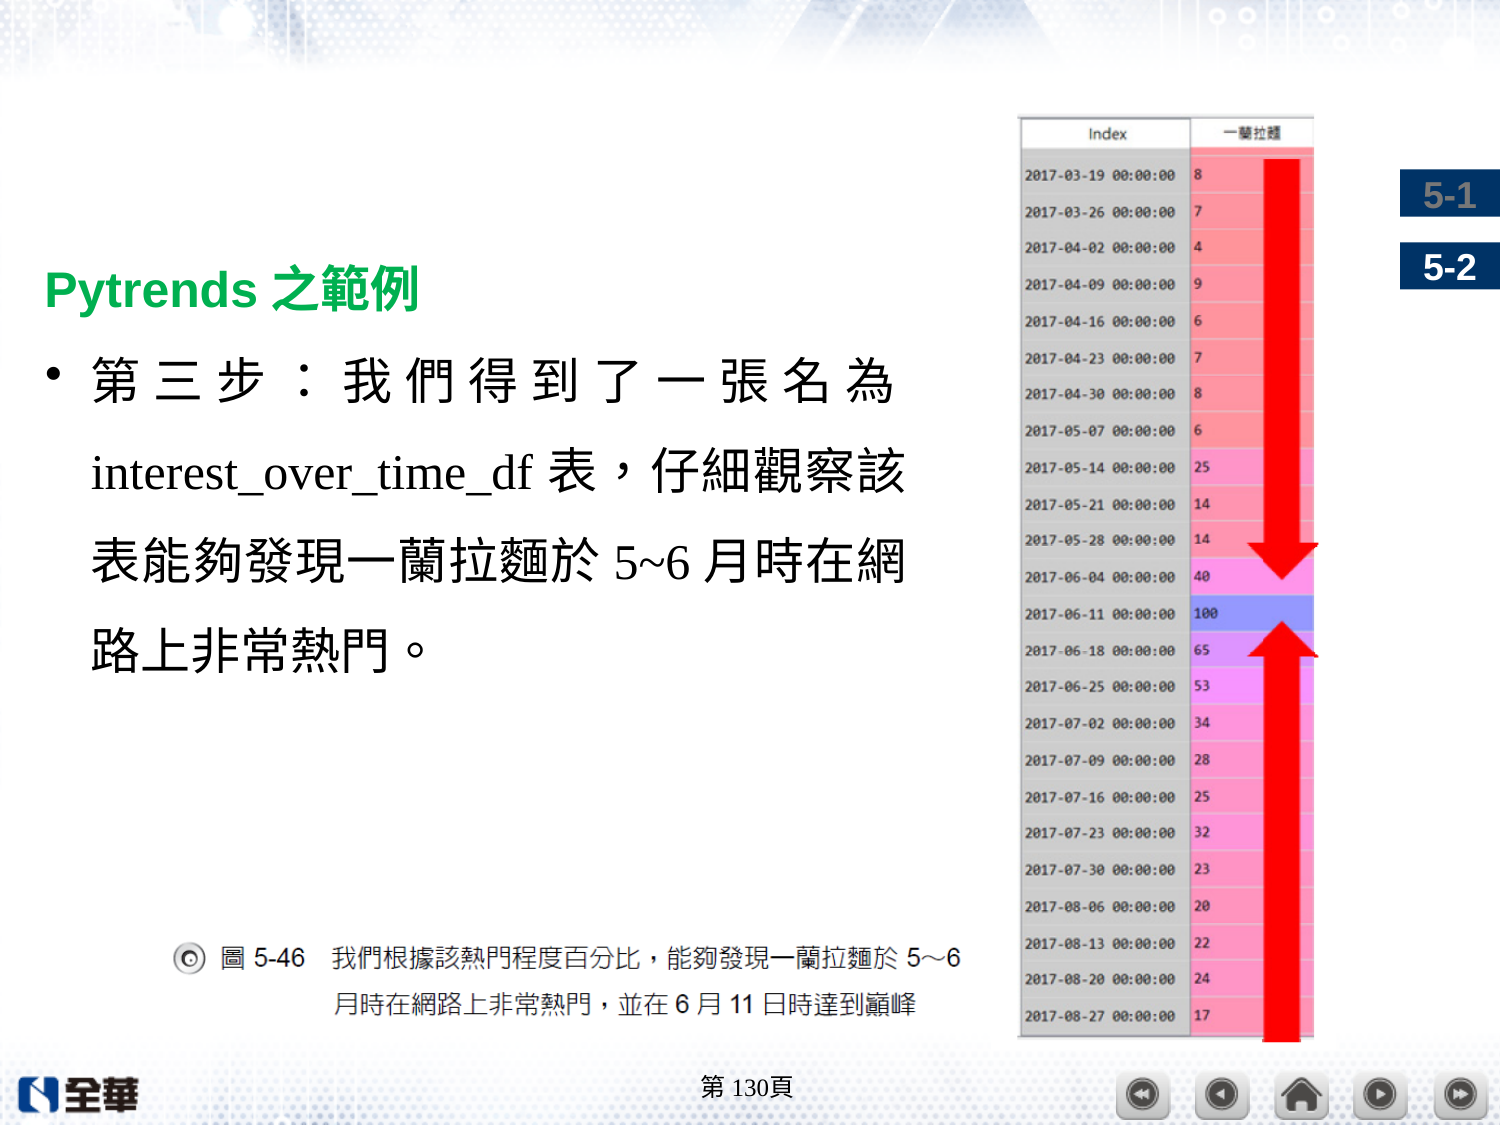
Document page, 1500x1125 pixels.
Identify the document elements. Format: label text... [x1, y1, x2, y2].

picture [0, 0, 1500, 1125]
list Pytrends之範例 第三步：我們得到了一張名為interest_over_time_df表，仔細觀察該表能夠發現一蘭拉麵於5~6月時在網路上非常熱門。 [29, 219, 923, 1048]
